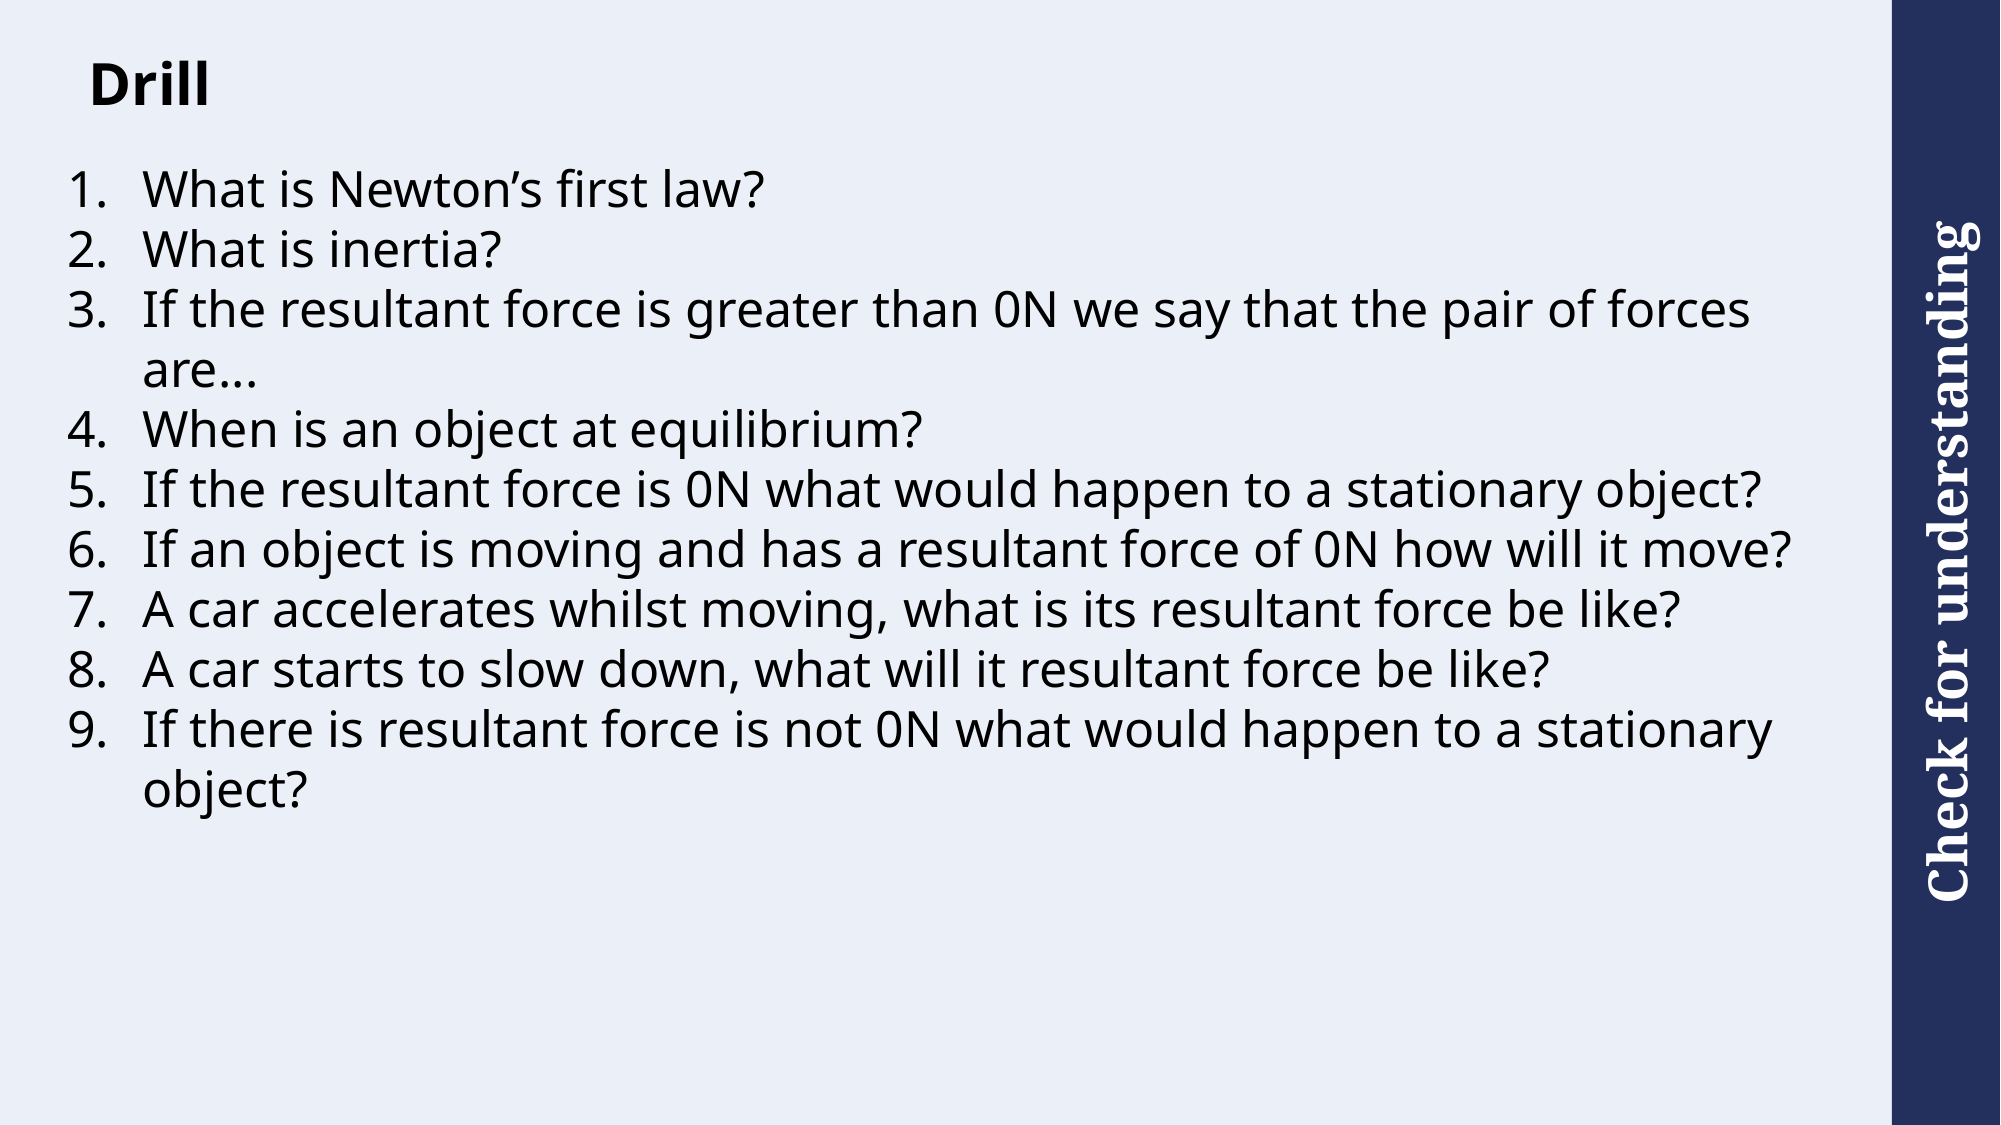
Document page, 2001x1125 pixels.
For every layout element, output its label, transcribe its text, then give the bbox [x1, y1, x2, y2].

text_box What is Newton’s first law? What is inertia? If the resultant force is greater than 0N we say that the pair of forces are... When is an object at equilibrium? If the resultant force is 0N what would happen to a stationary object? If an object is moving and has a resultant force of 0N how will it move? A car accelerates whilst moving, what is its resultant force be like? A car starts to slow down, what will it resultant force be like? If there is resultant force is not 0N what would happen to a stationary object? [52, 150, 1867, 825]
title Drill [88, 0, 1831, 119]
